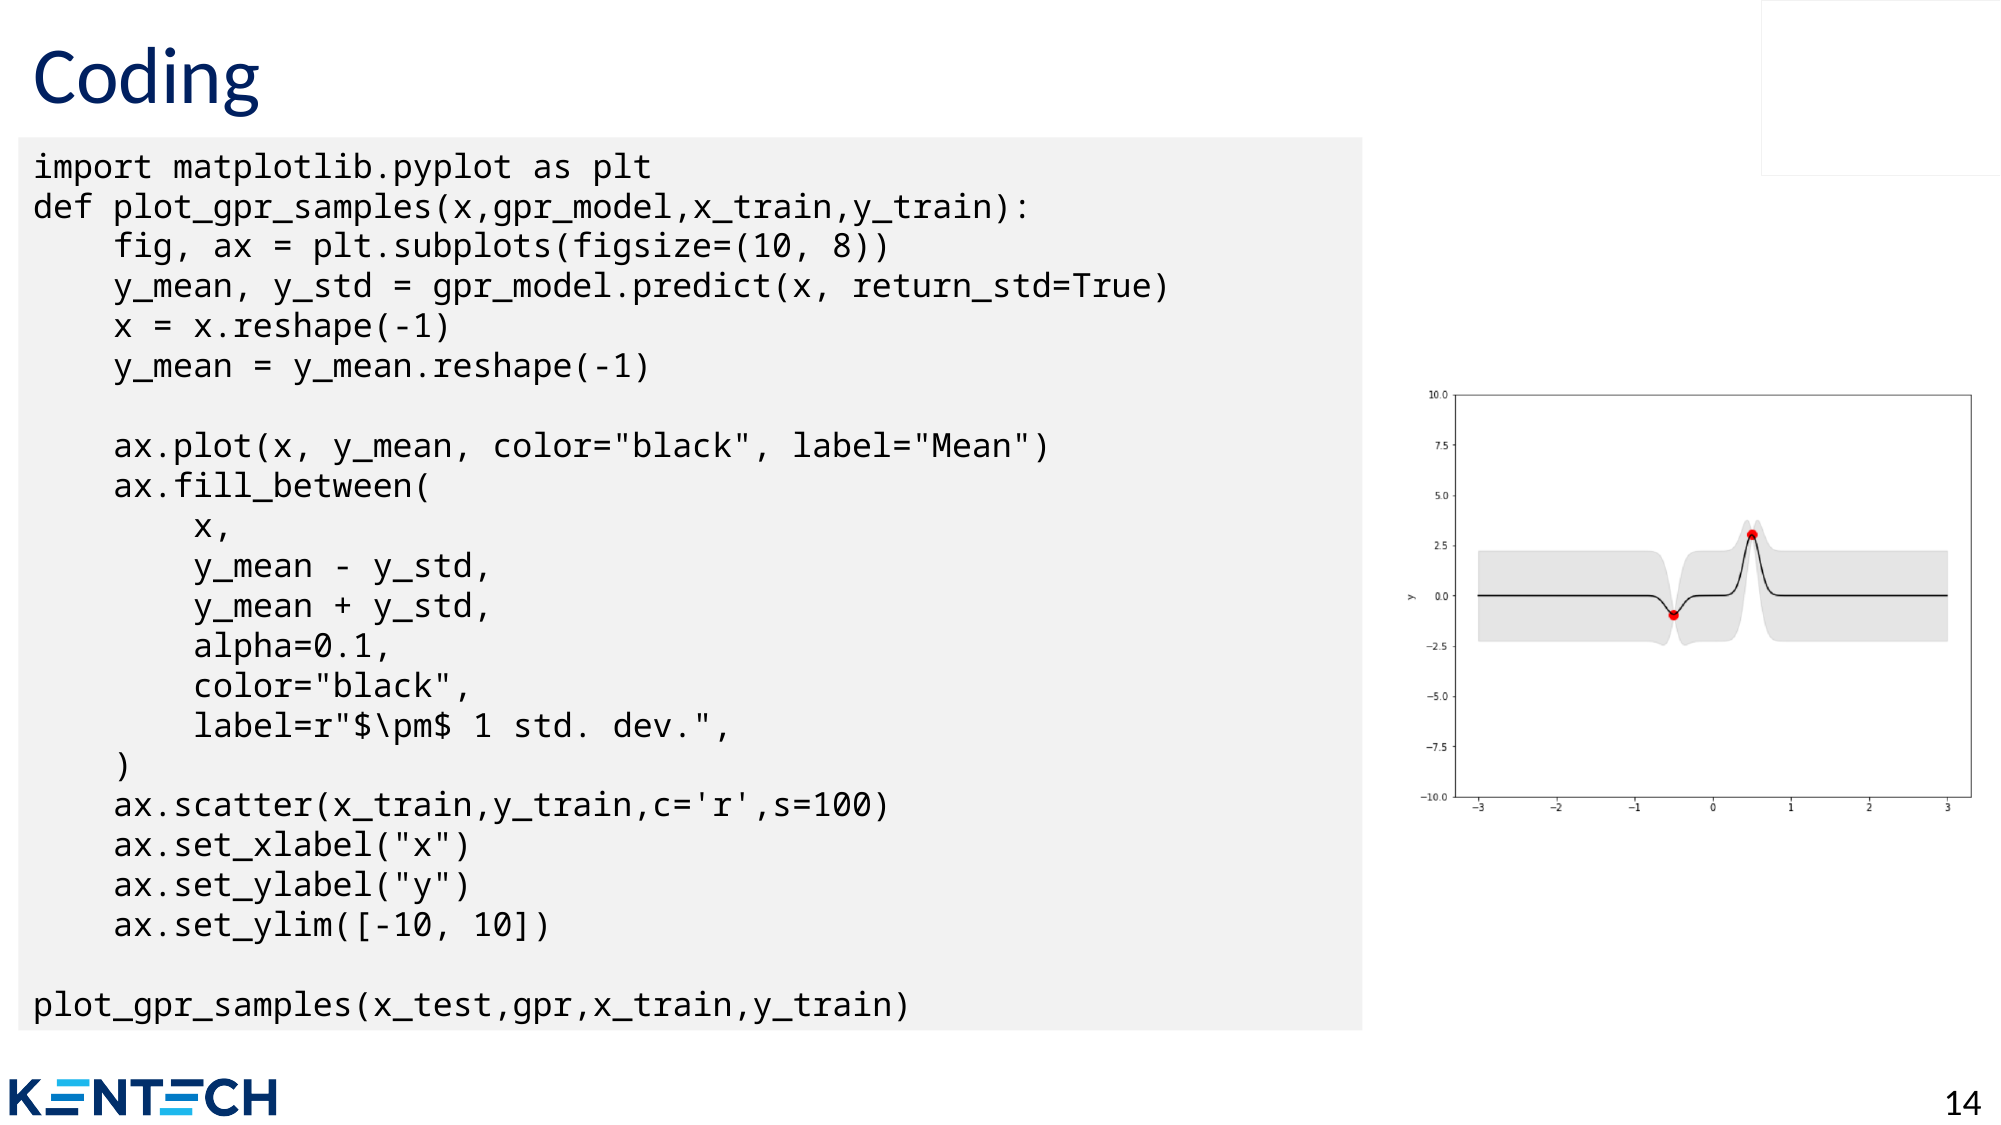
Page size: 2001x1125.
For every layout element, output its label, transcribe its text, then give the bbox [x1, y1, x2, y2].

picture [1401, 387, 1982, 814]
title Coding [18, 14, 1563, 128]
text_box import matplotlib.pyplot as plt def plot_gpr_samples(x,gpr_model,x_train,y_train): fig, ax = plt.subplots(figsize=(10, 8)) y_mean, y_std = gpr_model.predict(x, return_std=True) x = x.reshape(-1) y_mean = y_mean.reshape(-1) ax.plot(x, y_mean, color="black", label="Mean") ax.fill_between( x, y_mean - y_std, y_mean + y_std, alpha=0.1, color="black", label=r"$\pm$ 1 std. dev.", ) ax.scatter(x_train,y_train,c='r',s=100) ax.set_xlabel("x") ax.set_ylabel("y") ax.set_ylim([-10, 10]) plot_gpr_samples(x_test,gpr,x_train,y_train) [16, 135, 1364, 1032]
picture [7, 1075, 283, 1119]
slide_number 14 [1925, 1074, 2000, 1125]
